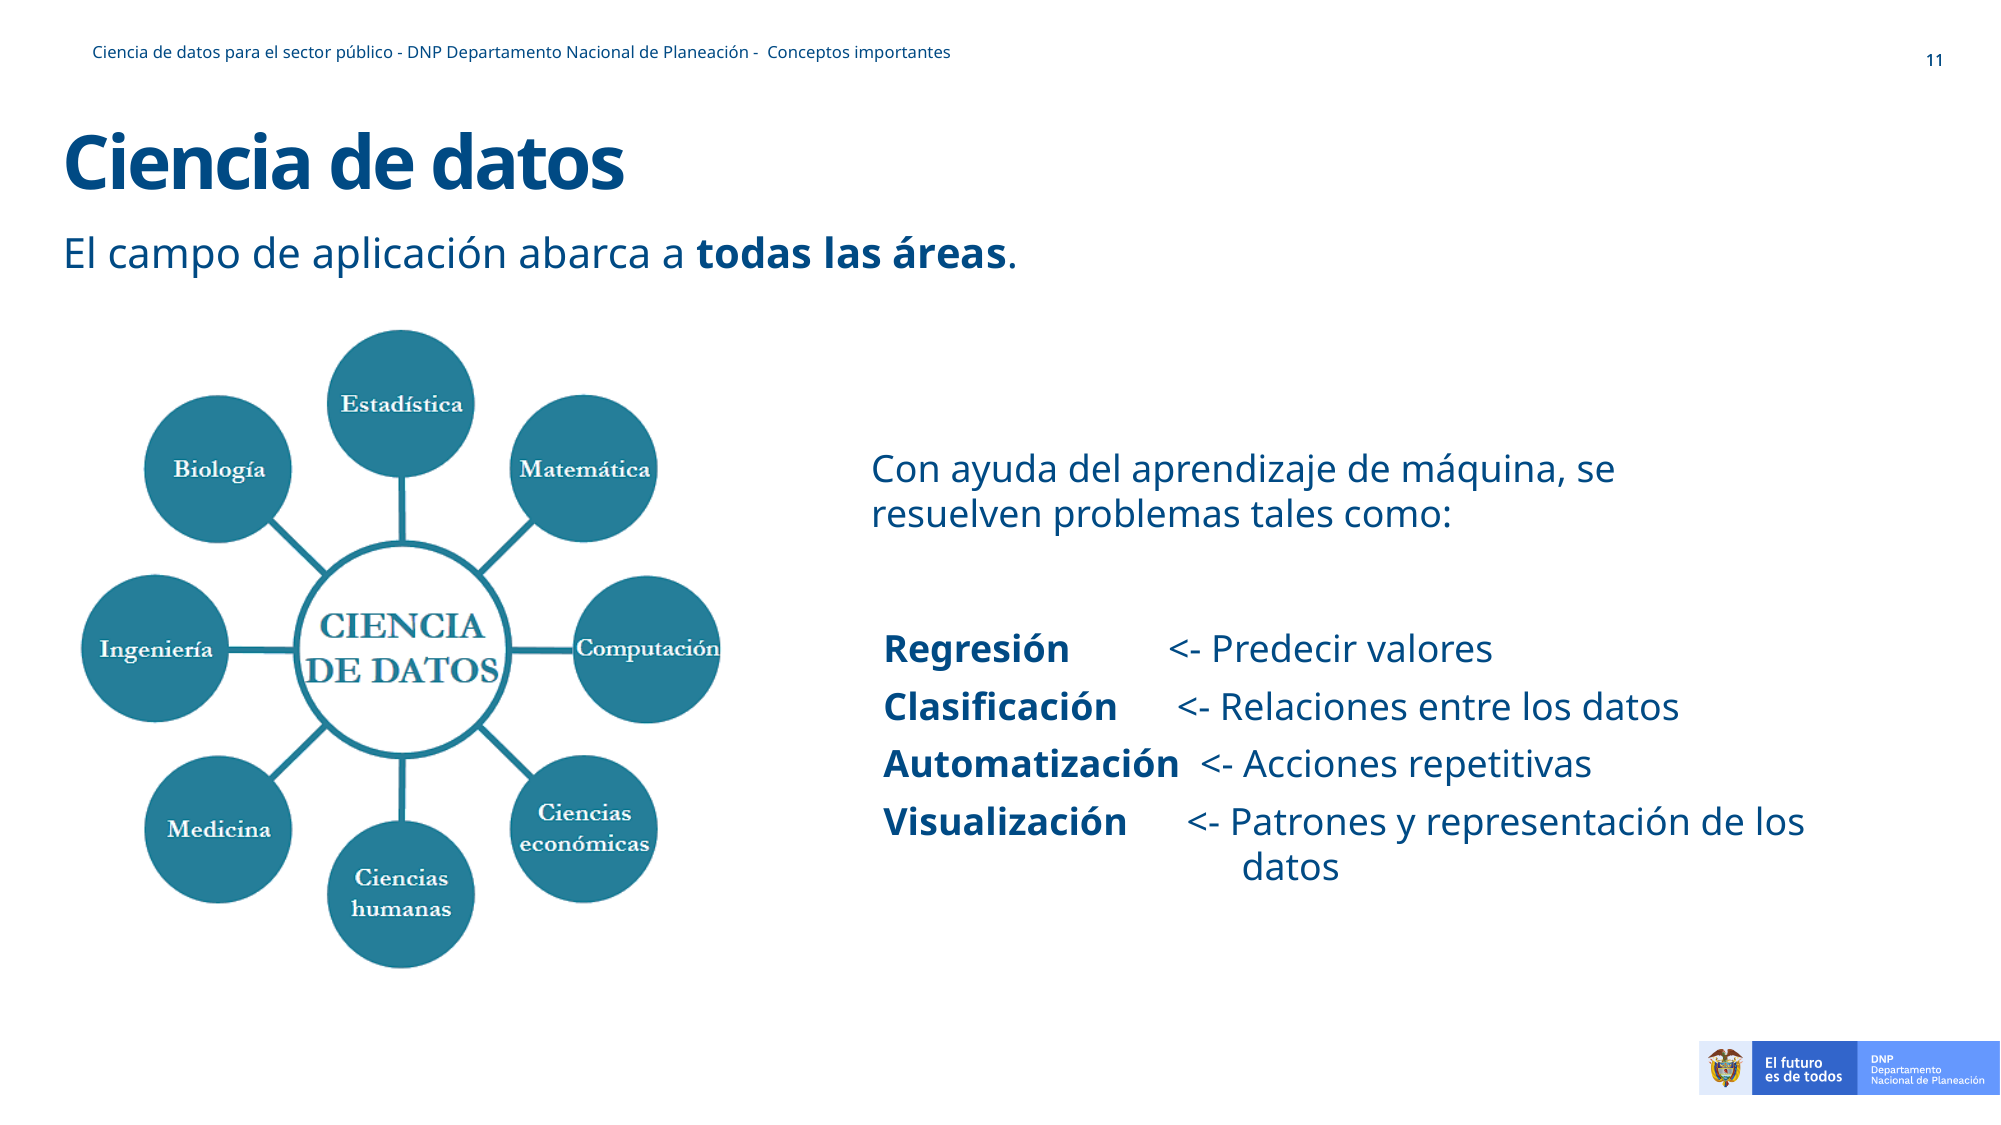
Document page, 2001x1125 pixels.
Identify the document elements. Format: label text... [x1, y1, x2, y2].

picture [1699, 1041, 2000, 1095]
list Ciencia de datos para el sector público - DNP Departamento Nacional de Planeación - Conceptos importantes [77, 38, 1835, 85]
picture [77, 325, 728, 975]
list El campo de aplicación abarca a todas las áreas. [47, 224, 1954, 284]
title Ciencia de datos [47, 117, 1953, 210]
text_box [856, 436, 1910, 901]
